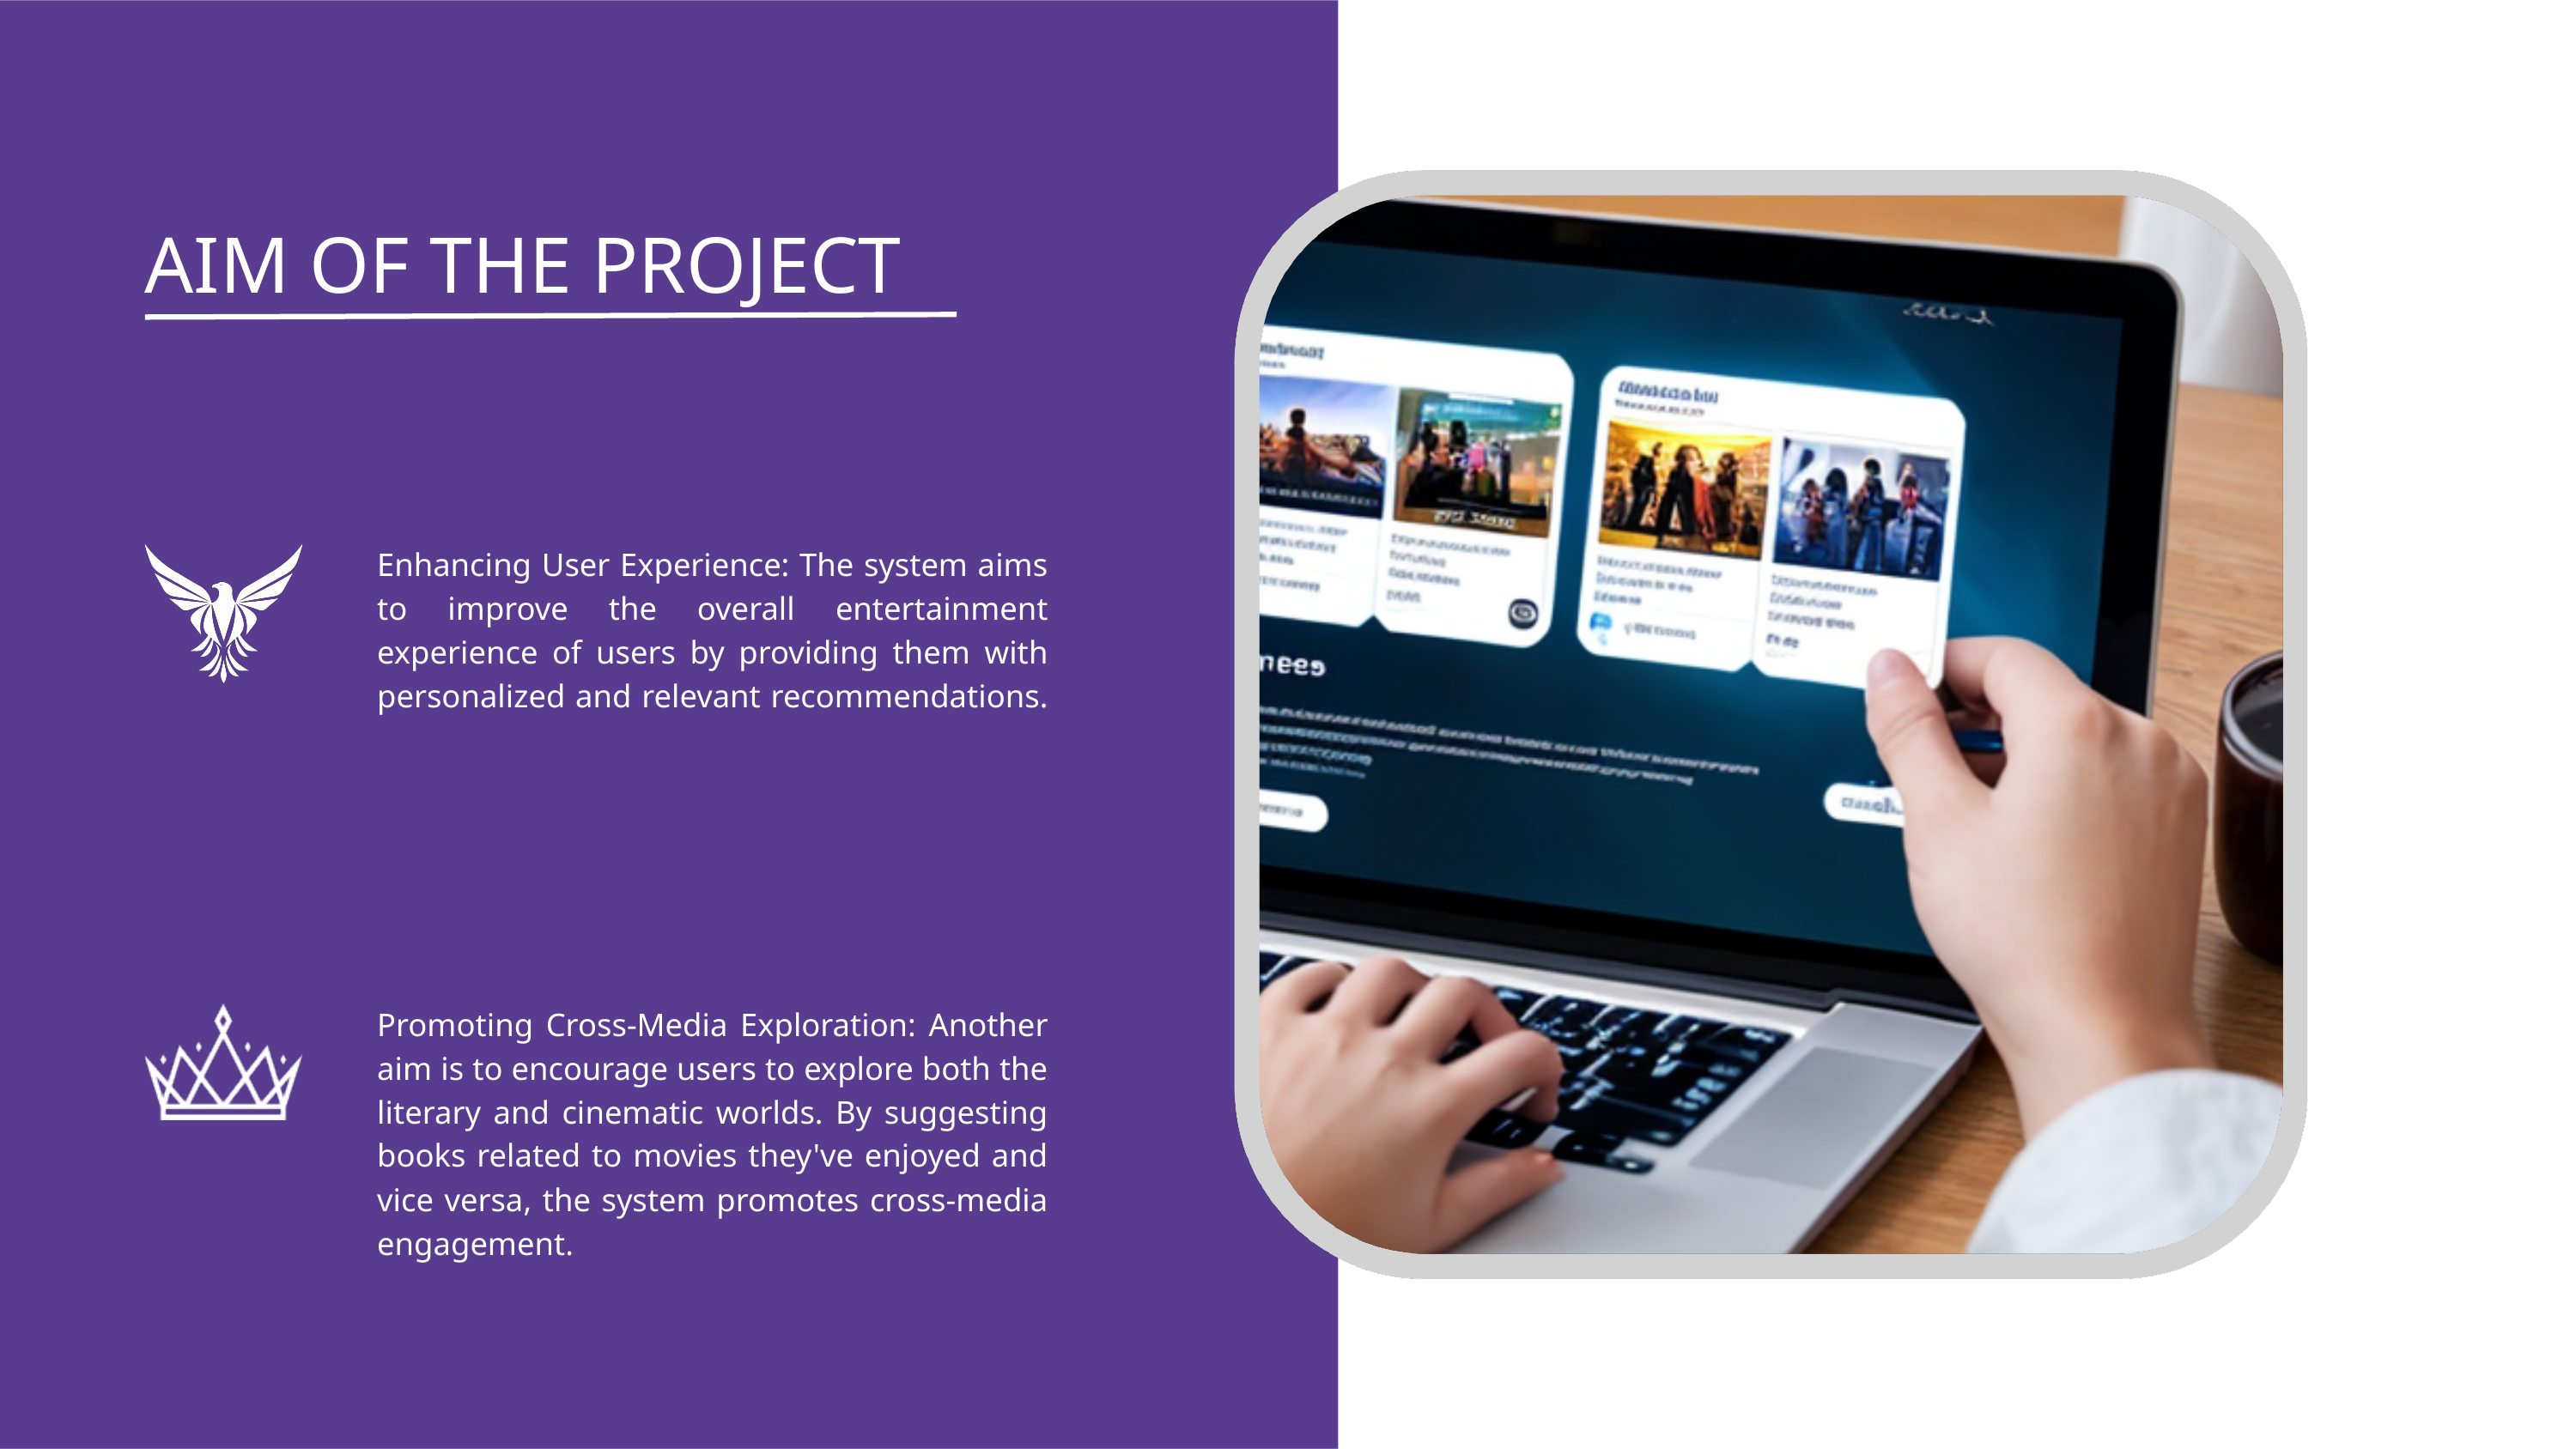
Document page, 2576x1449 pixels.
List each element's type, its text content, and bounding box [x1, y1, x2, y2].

text_box Enhancing User Experience: The system aims to improve the overall entertainment experience of users by providing them with personalized and relevant recommendations. [377, 538, 1049, 714]
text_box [142, 311, 960, 320]
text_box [144, 1003, 303, 1121]
text_box [0, 0, 1339, 1449]
text_box AIM OF THE PROJECT [144, 201, 1049, 309]
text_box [144, 543, 303, 684]
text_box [1246, 182, 2295, 1266]
text_box [1234, 170, 2308, 1279]
text_box Promoting Cross-Media Exploration: Another aim is to encourage users to explore both the literary and cinematic worlds. By suggesting books related to movies they've enjoyed and vice versa, the system promotes cross-media engagement. [377, 998, 1049, 1262]
